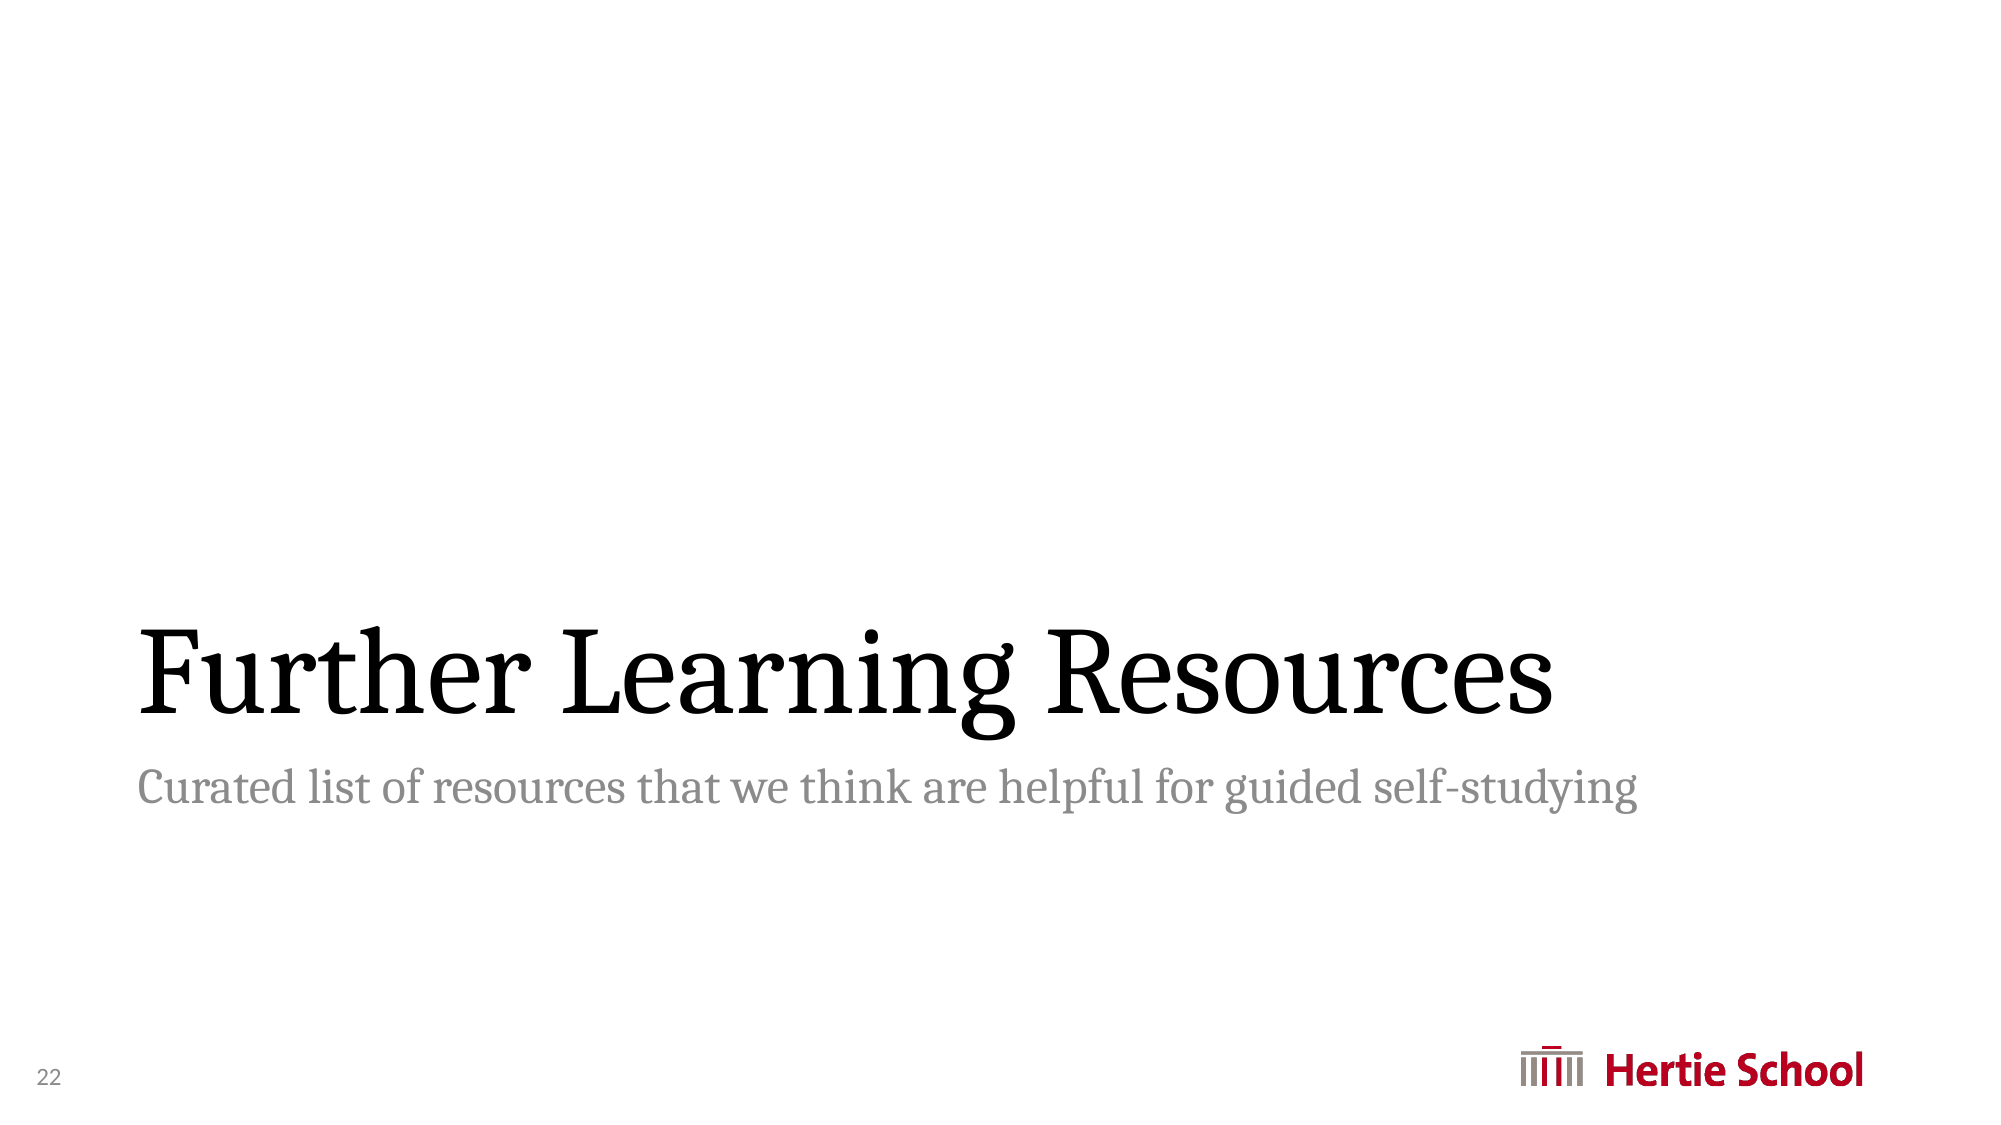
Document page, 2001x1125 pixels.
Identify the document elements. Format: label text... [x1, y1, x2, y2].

list Curated list of resources that we think are helpful for guided self-studying [122, 752, 1848, 999]
title Further Learning Resources [122, 280, 1848, 749]
picture [1520, 1045, 1863, 1087]
